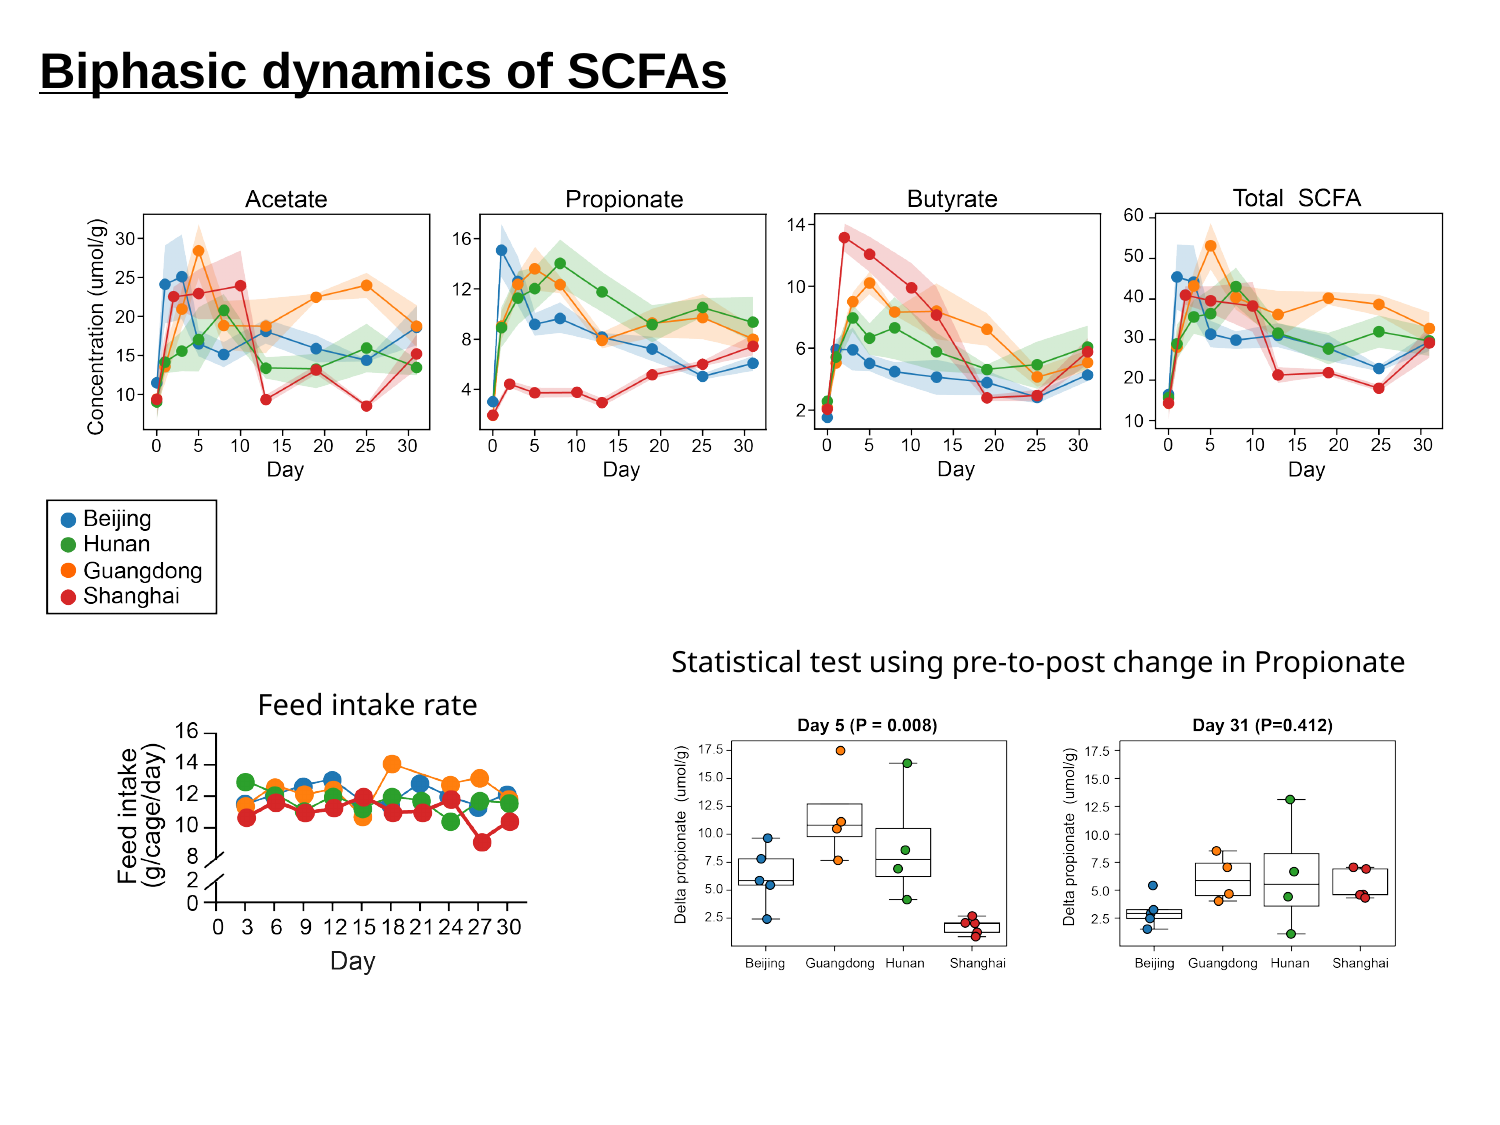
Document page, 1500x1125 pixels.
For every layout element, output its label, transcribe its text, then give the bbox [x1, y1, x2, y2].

text_box Biphasic dynamics of SCFAs [24, 31, 750, 107]
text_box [656, 636, 1484, 972]
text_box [104, 679, 549, 988]
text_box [38, 167, 1462, 627]
